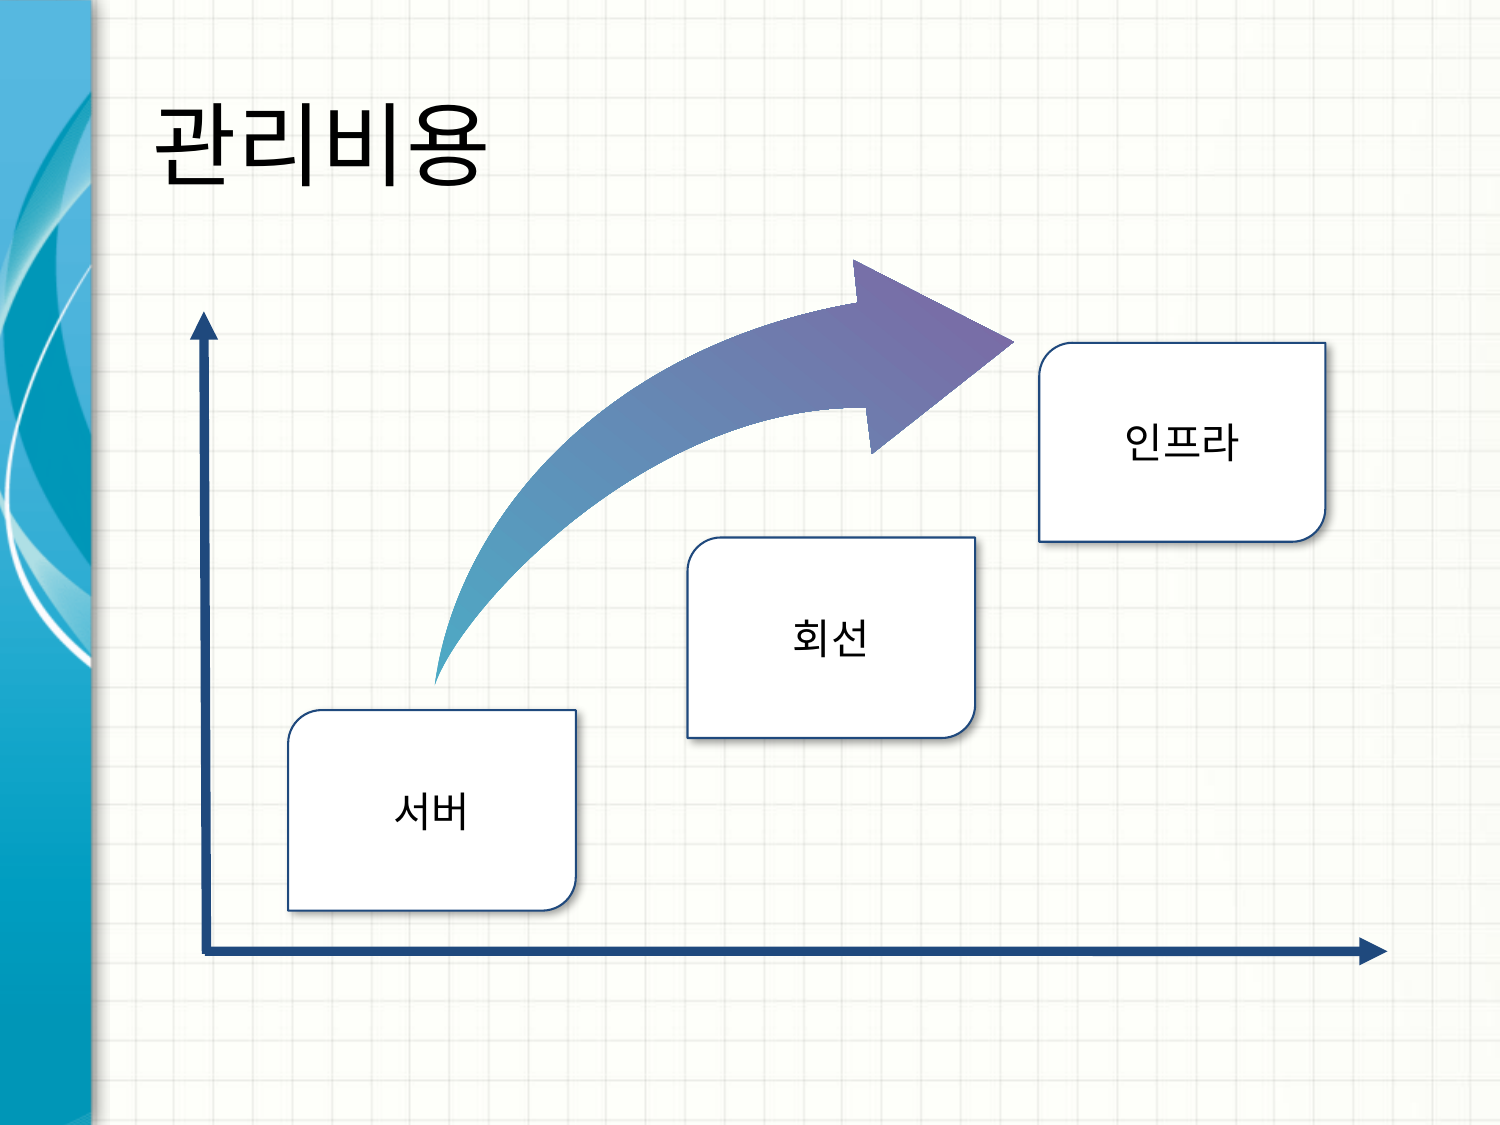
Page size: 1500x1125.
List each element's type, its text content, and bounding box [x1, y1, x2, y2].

text_box 회선 [687, 537, 976, 739]
text_box [197, 311, 211, 954]
text_box [434, 259, 1014, 686]
text_box 서버 [288, 710, 576, 911]
title 관리비용 [138, 49, 1463, 237]
picture [0, 0, 1500, 1125]
text_box 인프라 [1039, 342, 1326, 542]
text_box [207, 945, 1388, 958]
